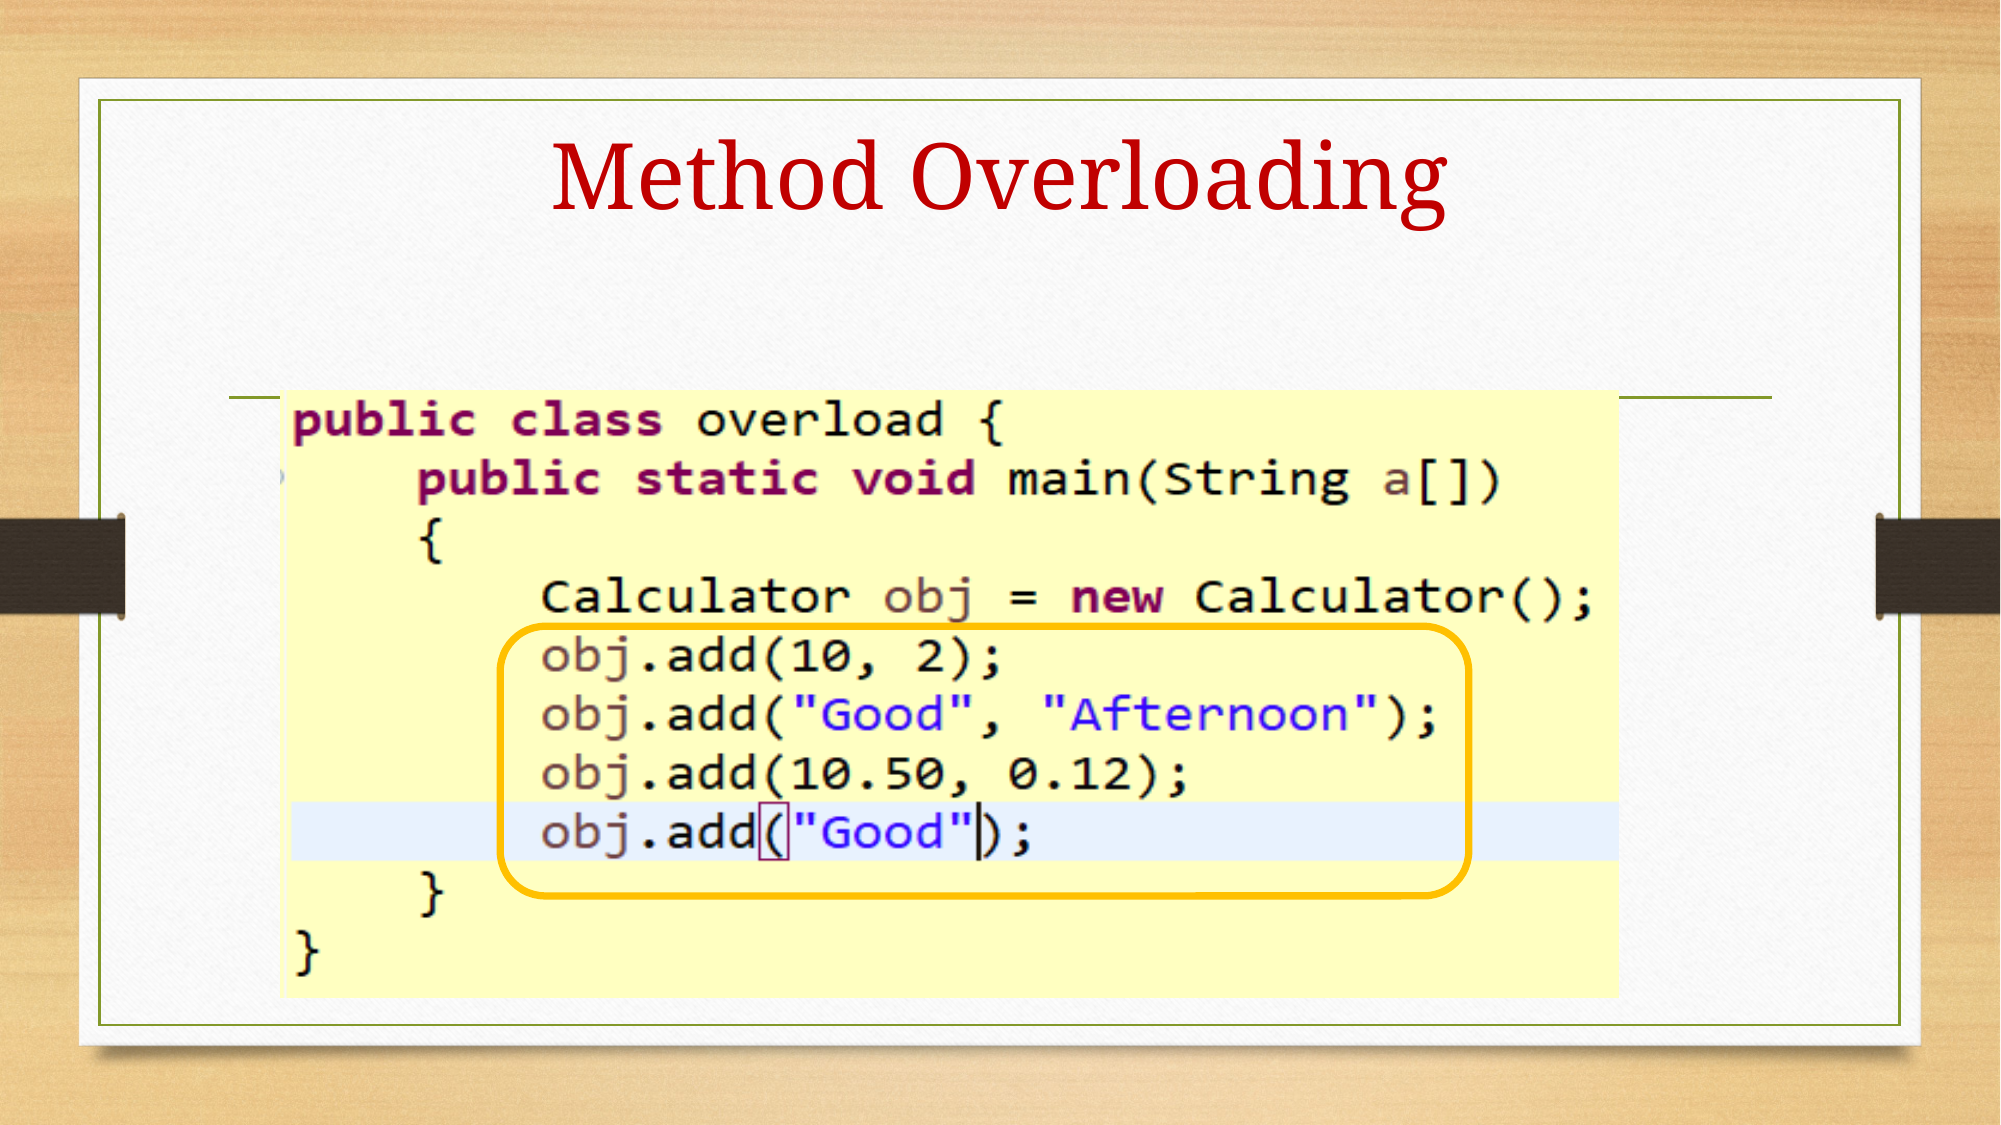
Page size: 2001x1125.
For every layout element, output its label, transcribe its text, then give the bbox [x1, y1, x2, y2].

title Method Overloading [212, 93, 1788, 252]
picture [0, 0, 2001, 1125]
